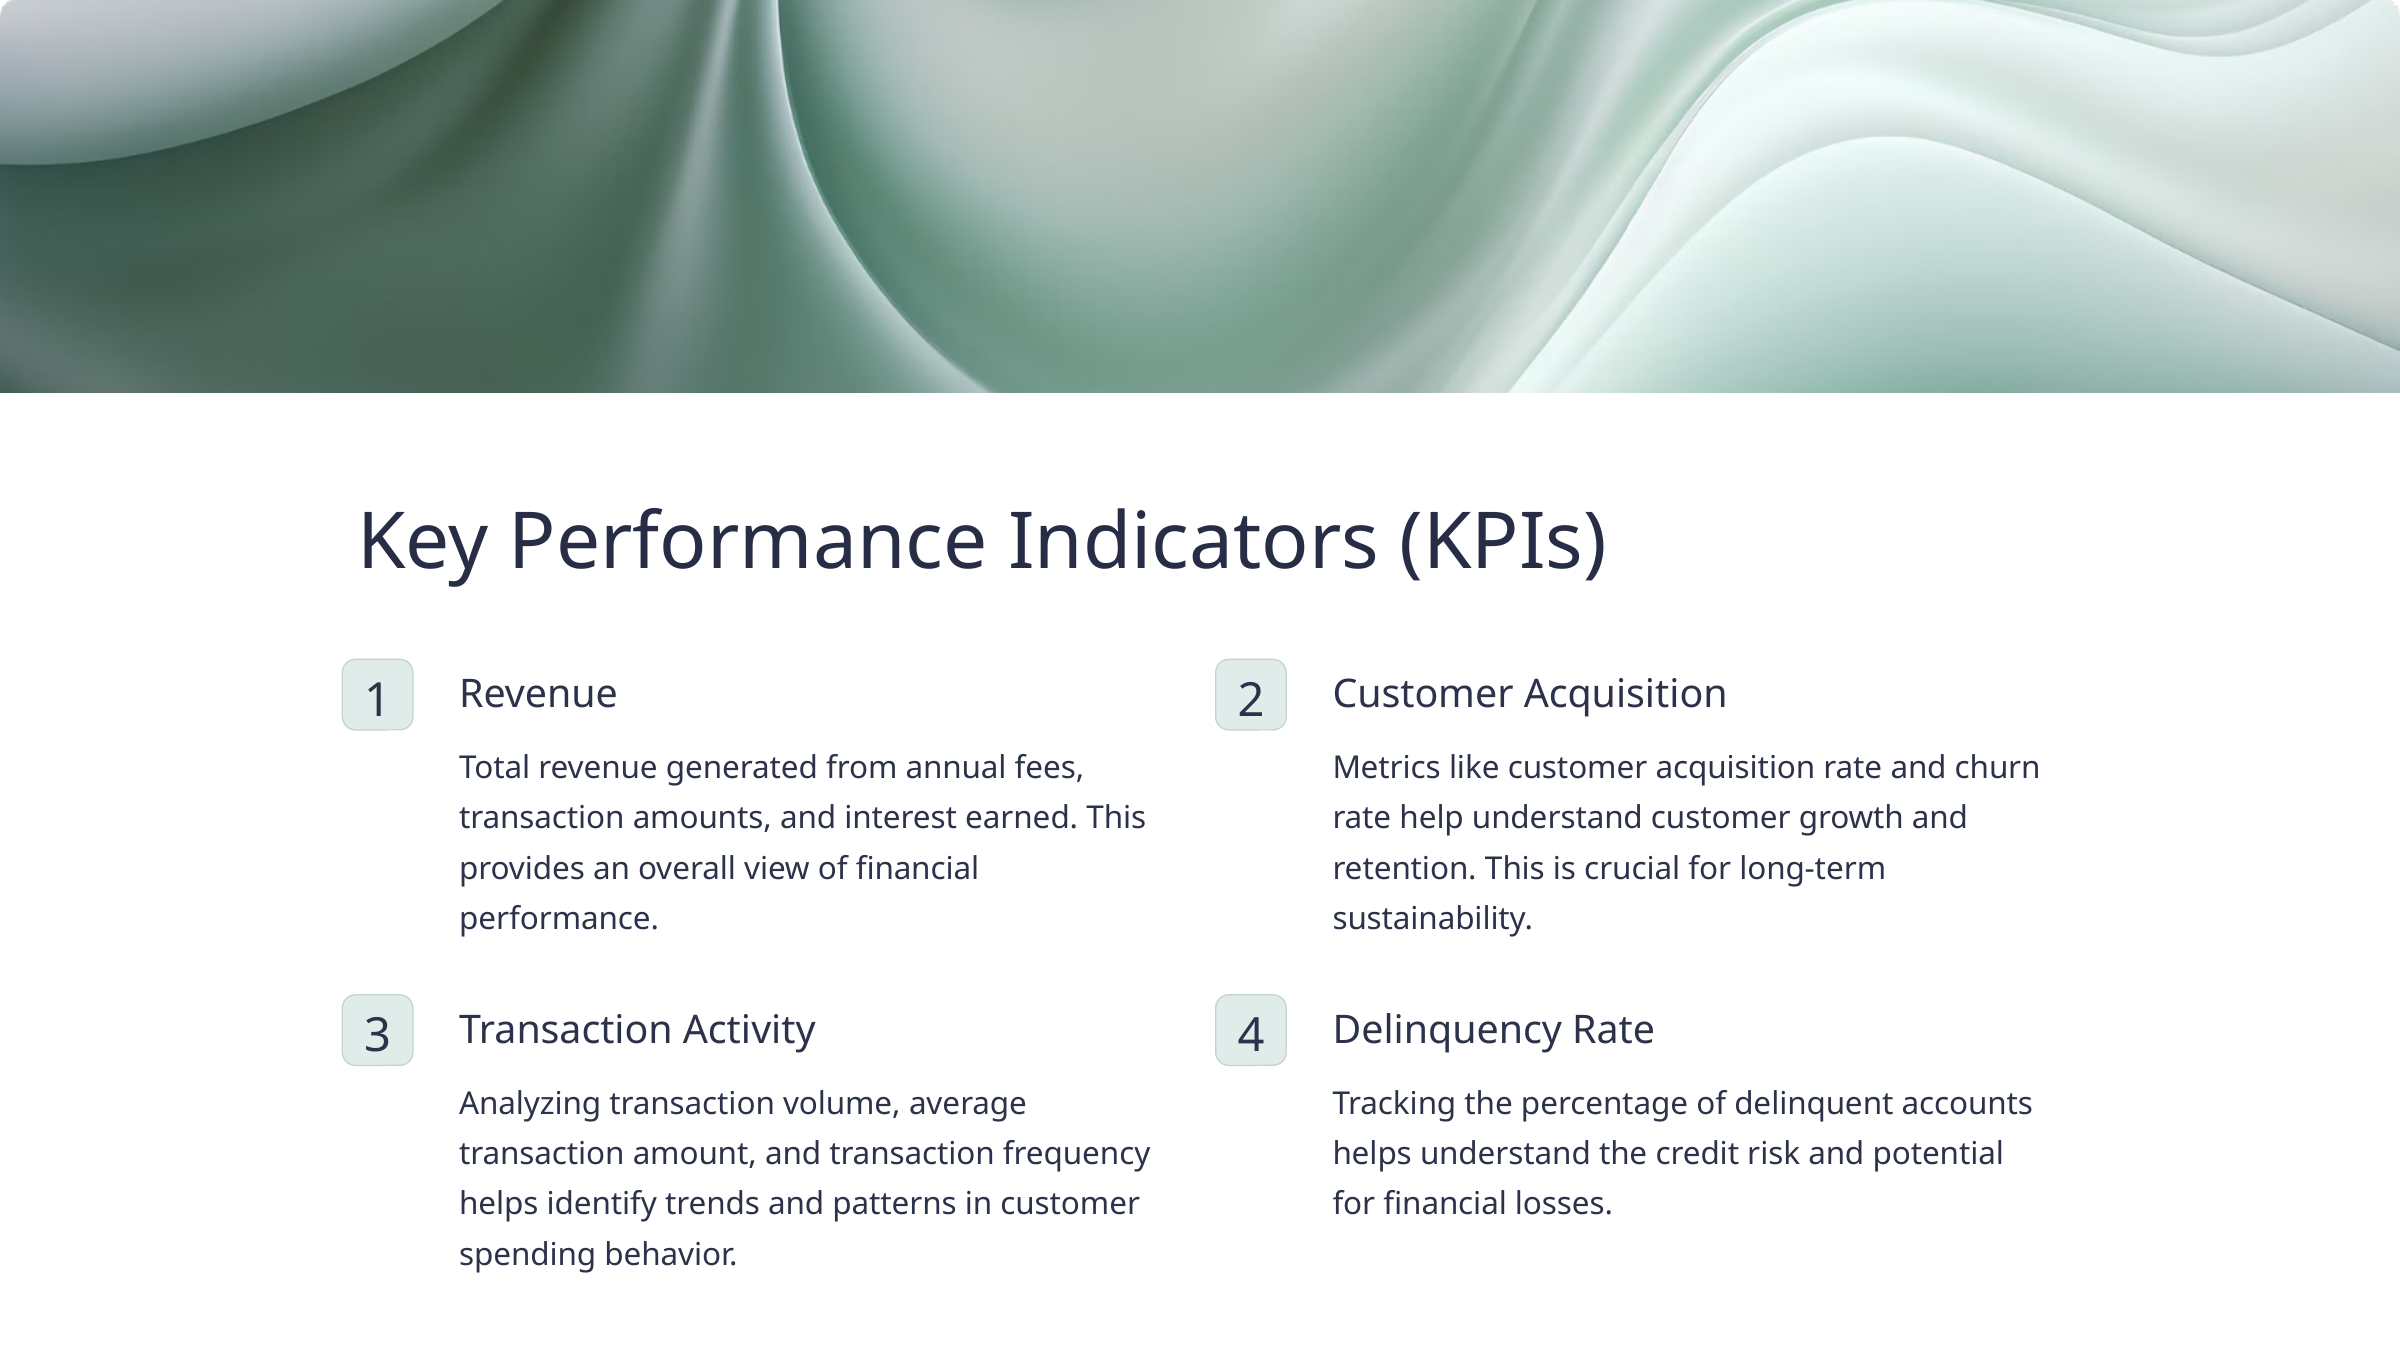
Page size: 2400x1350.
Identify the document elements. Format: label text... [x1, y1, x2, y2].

text_box [0, 393, 2400, 1350]
text_box Total revenue generated from annual fees, transaction amounts, and interest earned. This provides an overall view of financial performance. [444, 727, 1185, 929]
text_box Key Performance Indicators (KPIs) [342, 478, 1502, 577]
text_box 2 [1239, 671, 1263, 719]
text_box 1 [370, 671, 385, 719]
text_box [342, 994, 413, 1066]
text_box Transaction Activity [444, 994, 837, 1044]
text_box [1215, 659, 1287, 730]
text_box [1215, 994, 1287, 1066]
text_box Customer Acquisition [1317, 659, 1711, 709]
text_box 4 [1238, 1006, 1264, 1054]
picture [0, 0, 2400, 393]
text_box Analyzing transaction volume, average transaction amount, and transaction frequency helps identify trends and patterns in customer spending behavior. [444, 1062, 1185, 1264]
text_box Tracking the percentage of delinquent accounts helps understand the credit risk and potential for financial losses. [1317, 1062, 2058, 1214]
text_box Delinquency Rate [1317, 994, 1711, 1044]
text_box 3 [365, 1006, 390, 1054]
text_box [342, 659, 413, 730]
text_box Metrics like customer acquisition rate and churn rate help understand customer growth and retention. This is crucial for long-term sustainability. [1317, 727, 2058, 929]
text_box Revenue [444, 659, 837, 709]
